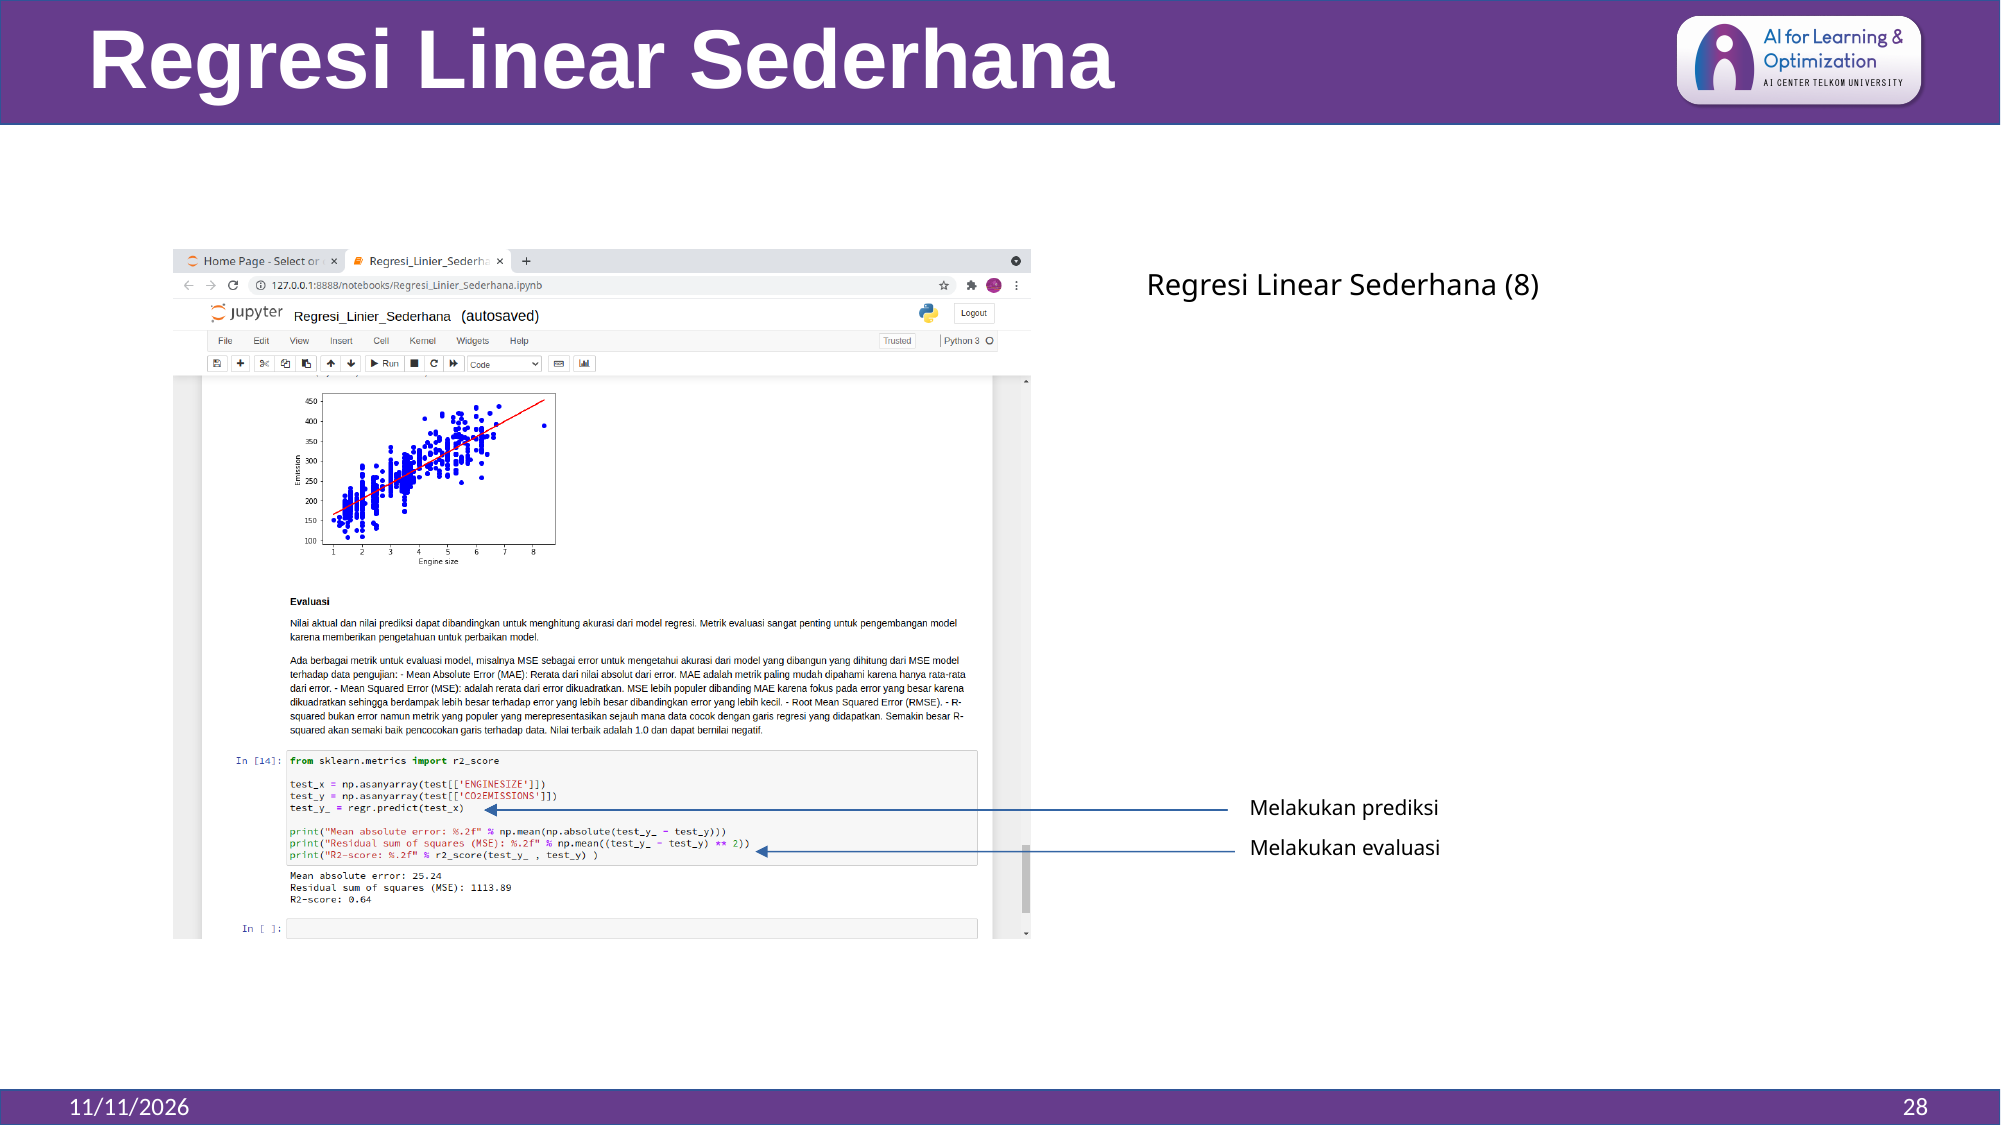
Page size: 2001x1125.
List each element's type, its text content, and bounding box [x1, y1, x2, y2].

title Regresi Linear Sederhana [73, 0, 1801, 125]
picture [1801, 14, 1927, 110]
picture [173, 249, 1031, 939]
text_box Melakukan prediksi [1234, 787, 1530, 827]
slide_number 28 [1493, 1075, 1944, 1125]
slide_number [53, 1075, 504, 1125]
text_box Melakukan evaluasi [1234, 827, 1530, 867]
text_box Regresi Linear Sederhana (8) [1114, 236, 1572, 331]
